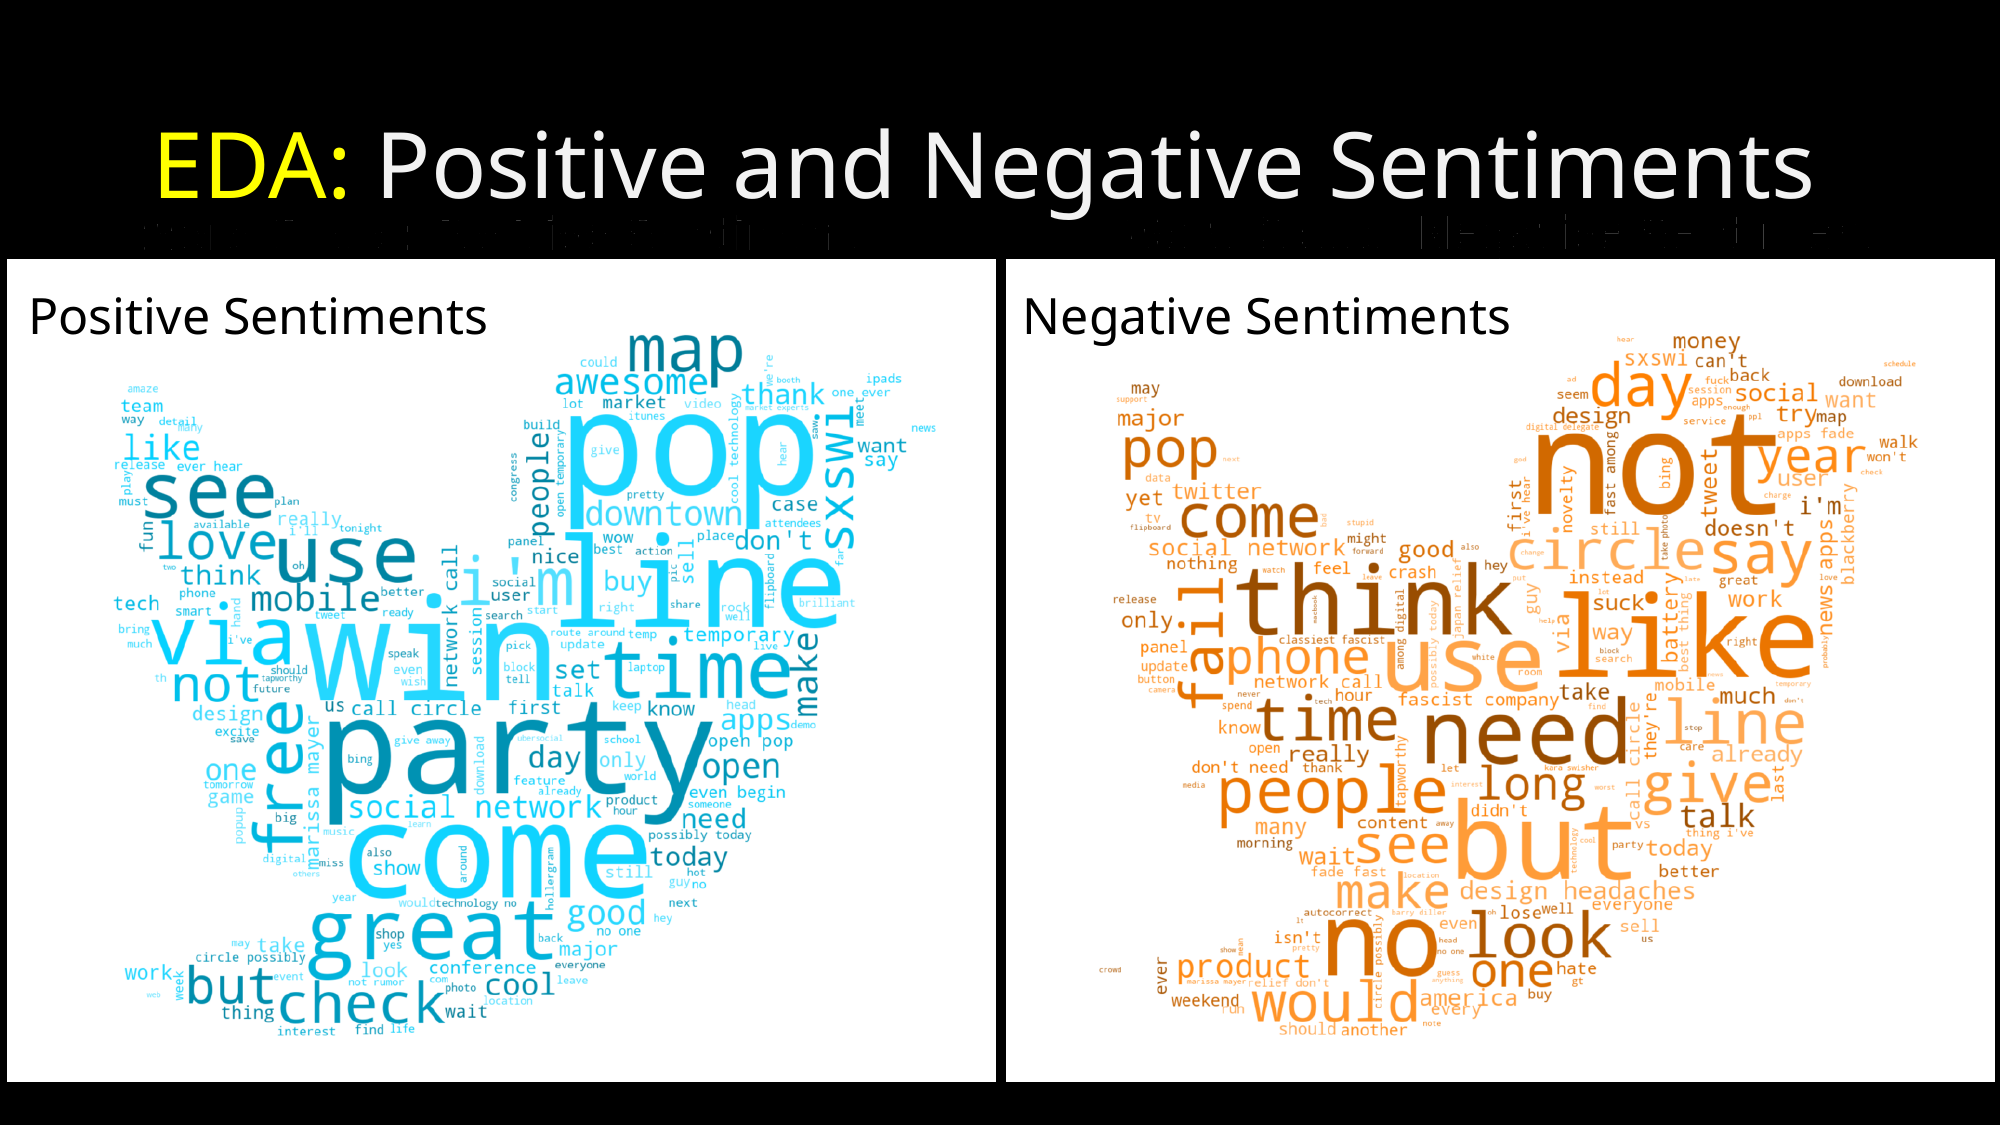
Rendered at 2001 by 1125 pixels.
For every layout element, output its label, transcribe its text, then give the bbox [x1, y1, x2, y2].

title EDA: Positive and Negative Sentiments [137, 59, 1863, 207]
picture [0, 207, 2000, 1089]
